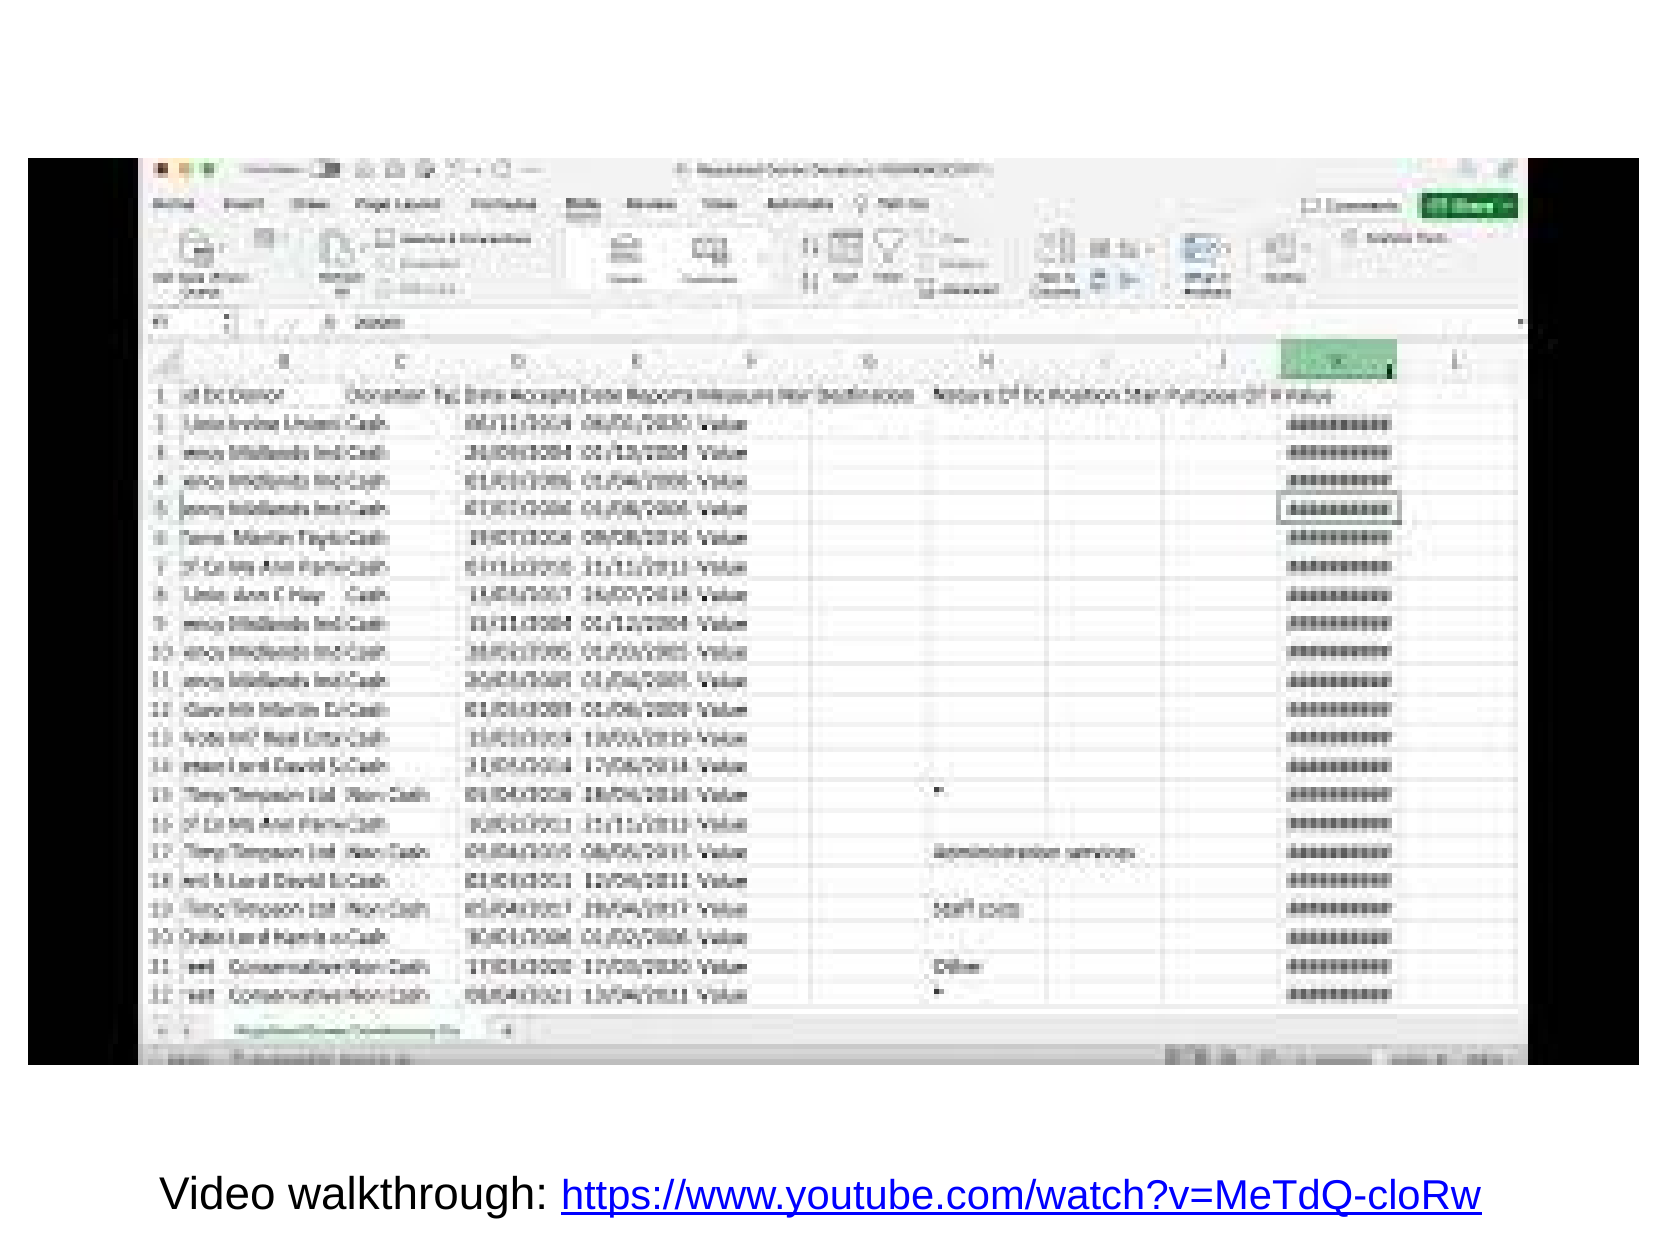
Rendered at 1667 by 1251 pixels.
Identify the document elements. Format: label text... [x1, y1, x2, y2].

text_box Video walkthrough: https://www.youtube.com/watch?v=MeTdQ-cloRw [36, 1149, 1616, 1234]
picture [27, 158, 1639, 1065]
